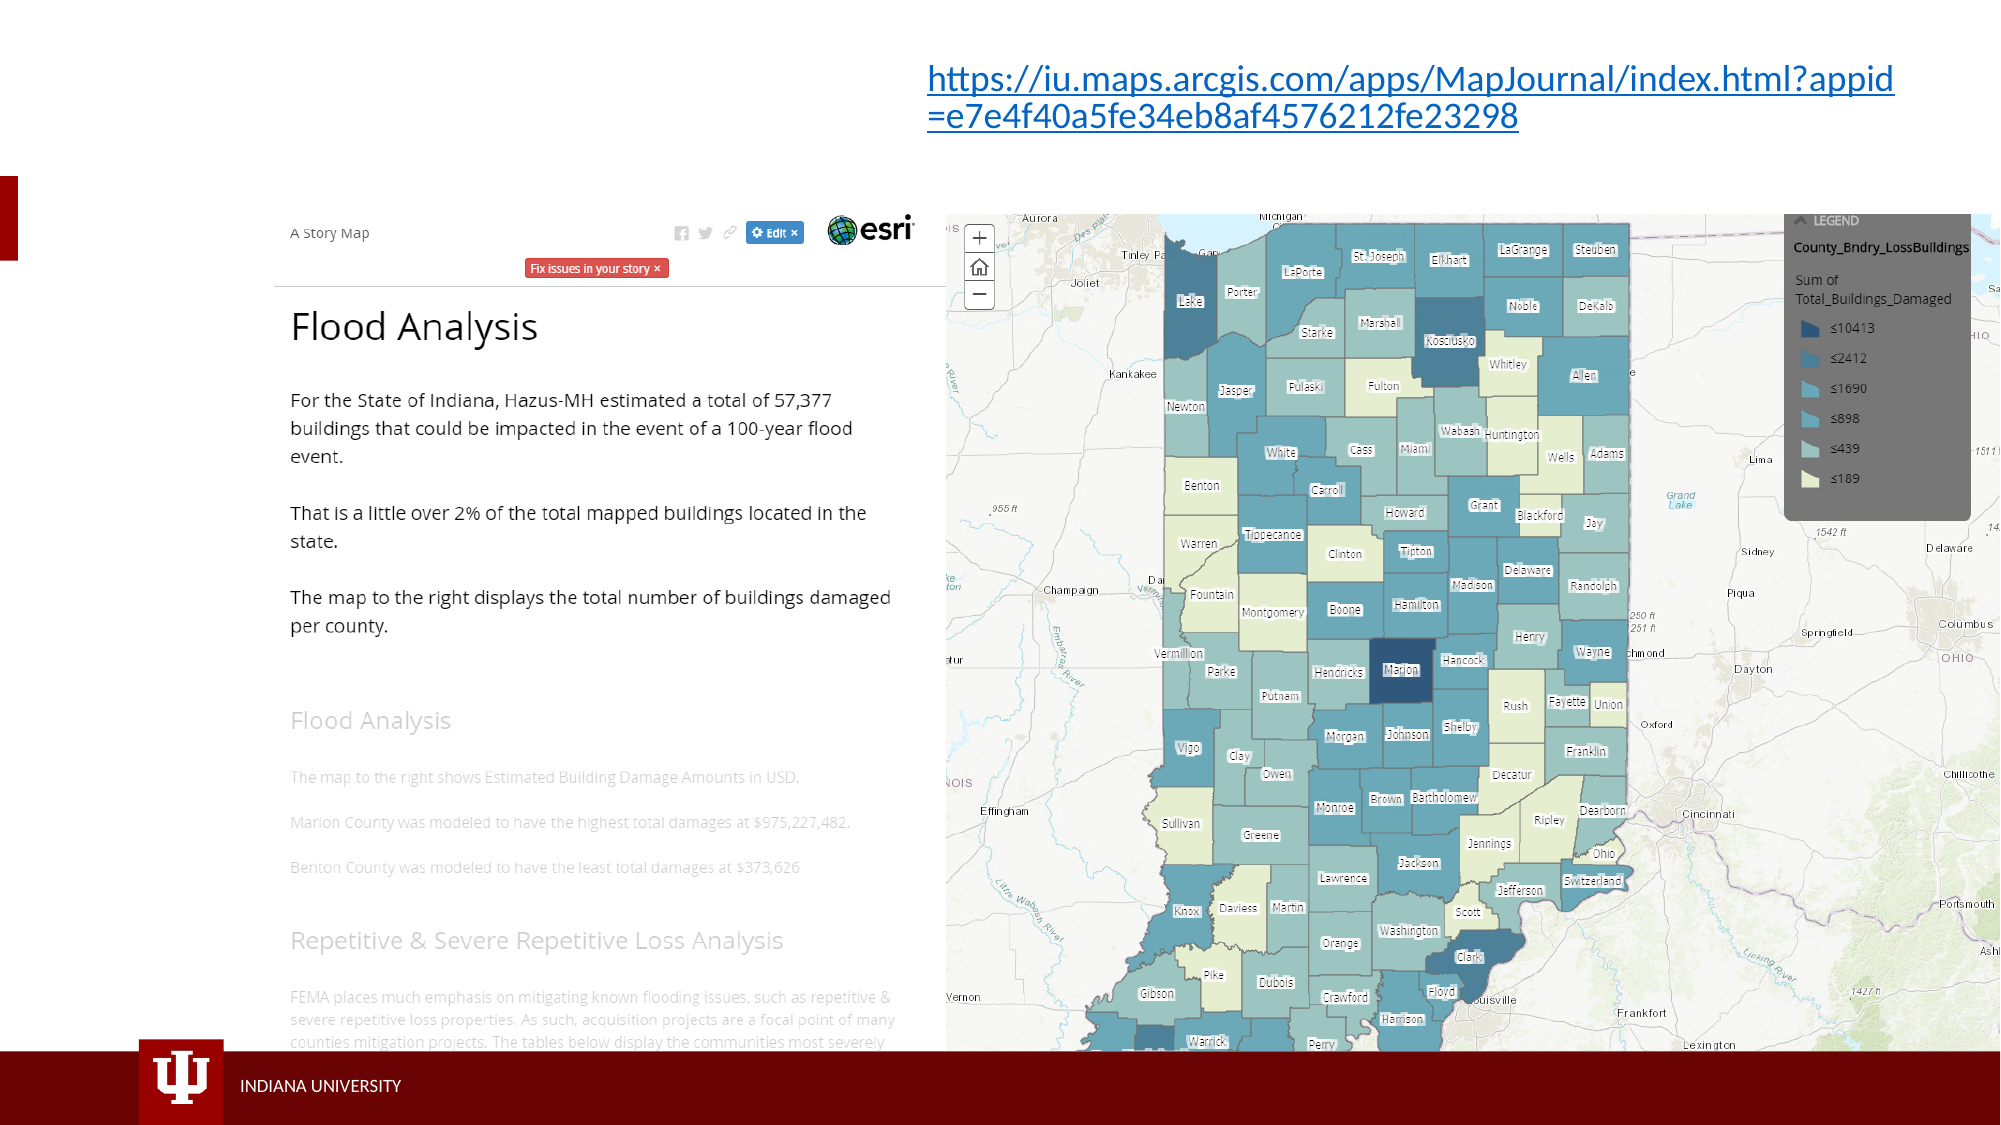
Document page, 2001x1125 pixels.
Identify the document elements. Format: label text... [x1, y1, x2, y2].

picture [273, 214, 2000, 1051]
text_box https://iu.maps.arcgis.com/apps/MapJournal/index.html?appid=e7e4f40a5fe34eb8af4576212fe23298 [912, 46, 1913, 106]
